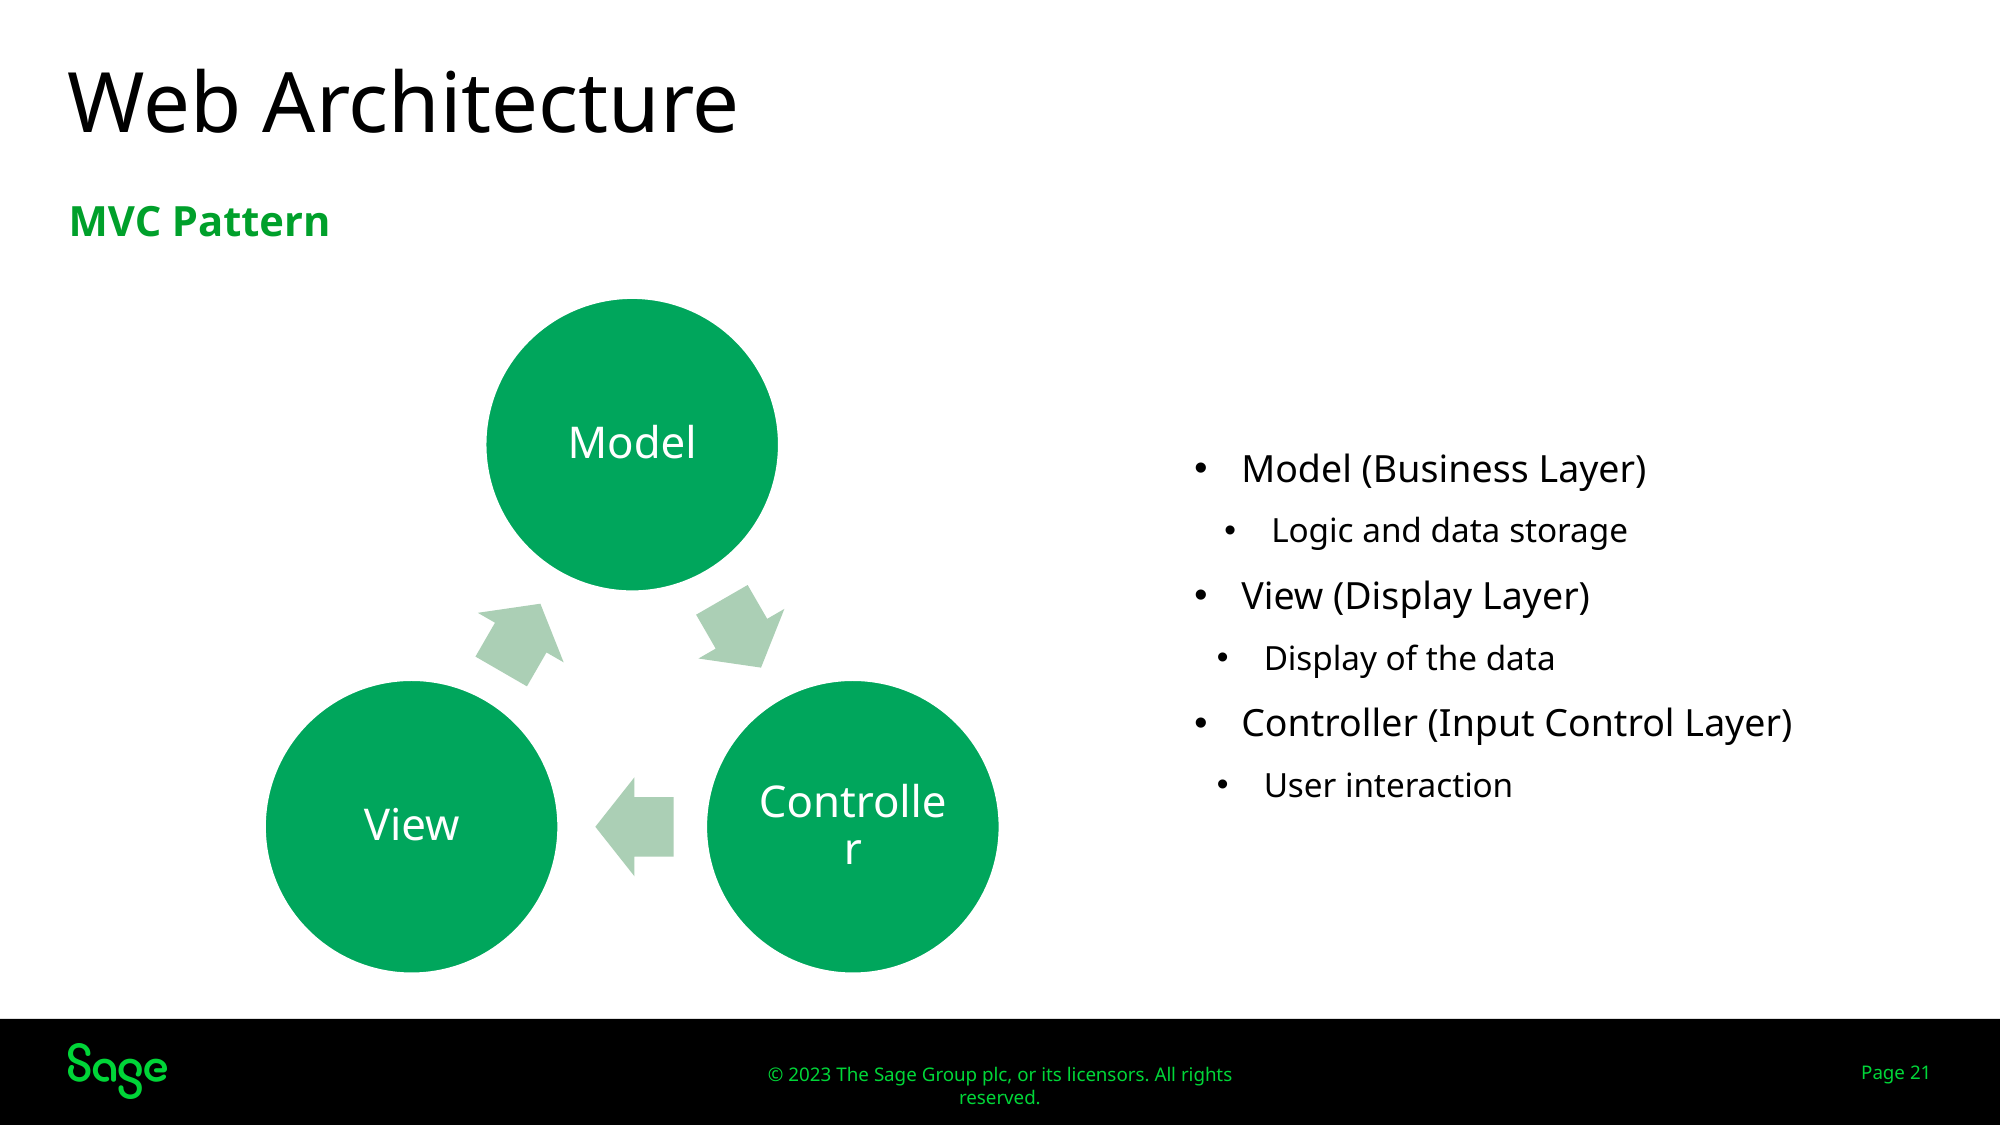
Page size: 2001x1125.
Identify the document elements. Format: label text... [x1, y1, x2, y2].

title Web Architecture [67, 49, 1930, 147]
picture [68, 1043, 167, 1099]
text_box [159, 297, 1105, 974]
slide_number Page 21 [1809, 1043, 1947, 1104]
list MVC Pattern [68, 186, 1930, 259]
text_box Model (Business Layer) Logic and data storage View (Display Layer) Display of the data Controller (Input Control Layer) User interaction [1179, 414, 1947, 852]
